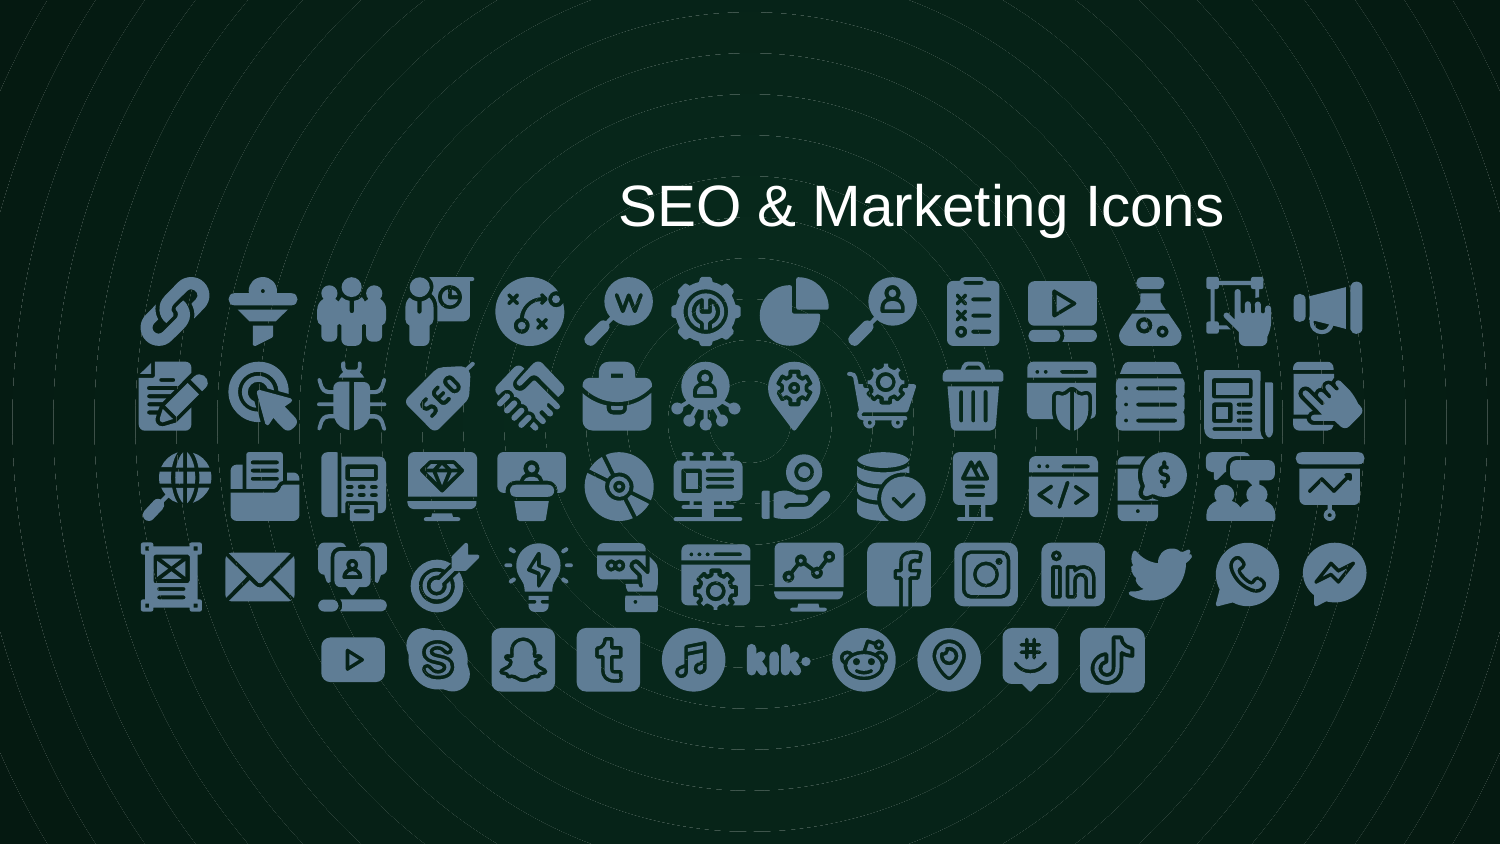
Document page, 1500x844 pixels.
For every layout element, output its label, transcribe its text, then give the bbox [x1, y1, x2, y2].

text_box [672, 451, 744, 522]
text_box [503, 542, 574, 613]
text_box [746, 643, 811, 676]
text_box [1041, 542, 1106, 607]
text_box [1079, 627, 1146, 693]
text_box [671, 276, 741, 347]
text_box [226, 276, 300, 347]
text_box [1028, 455, 1099, 518]
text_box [866, 542, 931, 607]
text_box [1203, 352, 1274, 440]
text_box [315, 361, 388, 432]
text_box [230, 451, 300, 522]
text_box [316, 276, 387, 347]
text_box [138, 361, 212, 431]
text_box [773, 542, 844, 612]
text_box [946, 276, 1000, 347]
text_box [1292, 361, 1364, 431]
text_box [954, 542, 1019, 607]
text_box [228, 361, 298, 431]
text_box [497, 451, 567, 522]
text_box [1293, 281, 1363, 335]
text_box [225, 552, 295, 602]
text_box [1115, 361, 1186, 431]
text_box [1117, 451, 1188, 522]
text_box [140, 542, 203, 612]
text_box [405, 361, 476, 431]
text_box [407, 451, 478, 522]
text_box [856, 451, 927, 522]
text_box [1116, 276, 1185, 347]
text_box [767, 361, 821, 431]
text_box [582, 361, 653, 431]
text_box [320, 451, 387, 522]
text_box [671, 361, 741, 431]
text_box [1302, 542, 1367, 607]
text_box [1293, 451, 1367, 522]
title SEO & Marketing Icons [343, 153, 1500, 233]
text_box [406, 627, 471, 692]
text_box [495, 276, 565, 347]
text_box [1002, 627, 1059, 692]
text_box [1205, 451, 1276, 522]
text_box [138, 276, 212, 347]
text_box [491, 627, 556, 692]
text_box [584, 451, 654, 522]
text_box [320, 637, 386, 683]
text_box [845, 276, 918, 347]
text_box [584, 277, 653, 346]
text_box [1026, 361, 1097, 431]
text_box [1026, 280, 1098, 343]
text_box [494, 361, 566, 431]
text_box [576, 627, 641, 692]
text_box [410, 542, 481, 613]
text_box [761, 454, 831, 520]
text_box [952, 451, 998, 522]
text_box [759, 276, 829, 347]
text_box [942, 361, 1004, 431]
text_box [405, 276, 476, 347]
text_box [1128, 548, 1192, 601]
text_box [317, 542, 388, 612]
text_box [846, 363, 917, 429]
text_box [142, 451, 212, 522]
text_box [661, 627, 726, 692]
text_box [1215, 542, 1280, 607]
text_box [831, 627, 897, 692]
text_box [917, 627, 982, 692]
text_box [1206, 276, 1272, 347]
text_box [680, 544, 751, 611]
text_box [596, 542, 659, 613]
